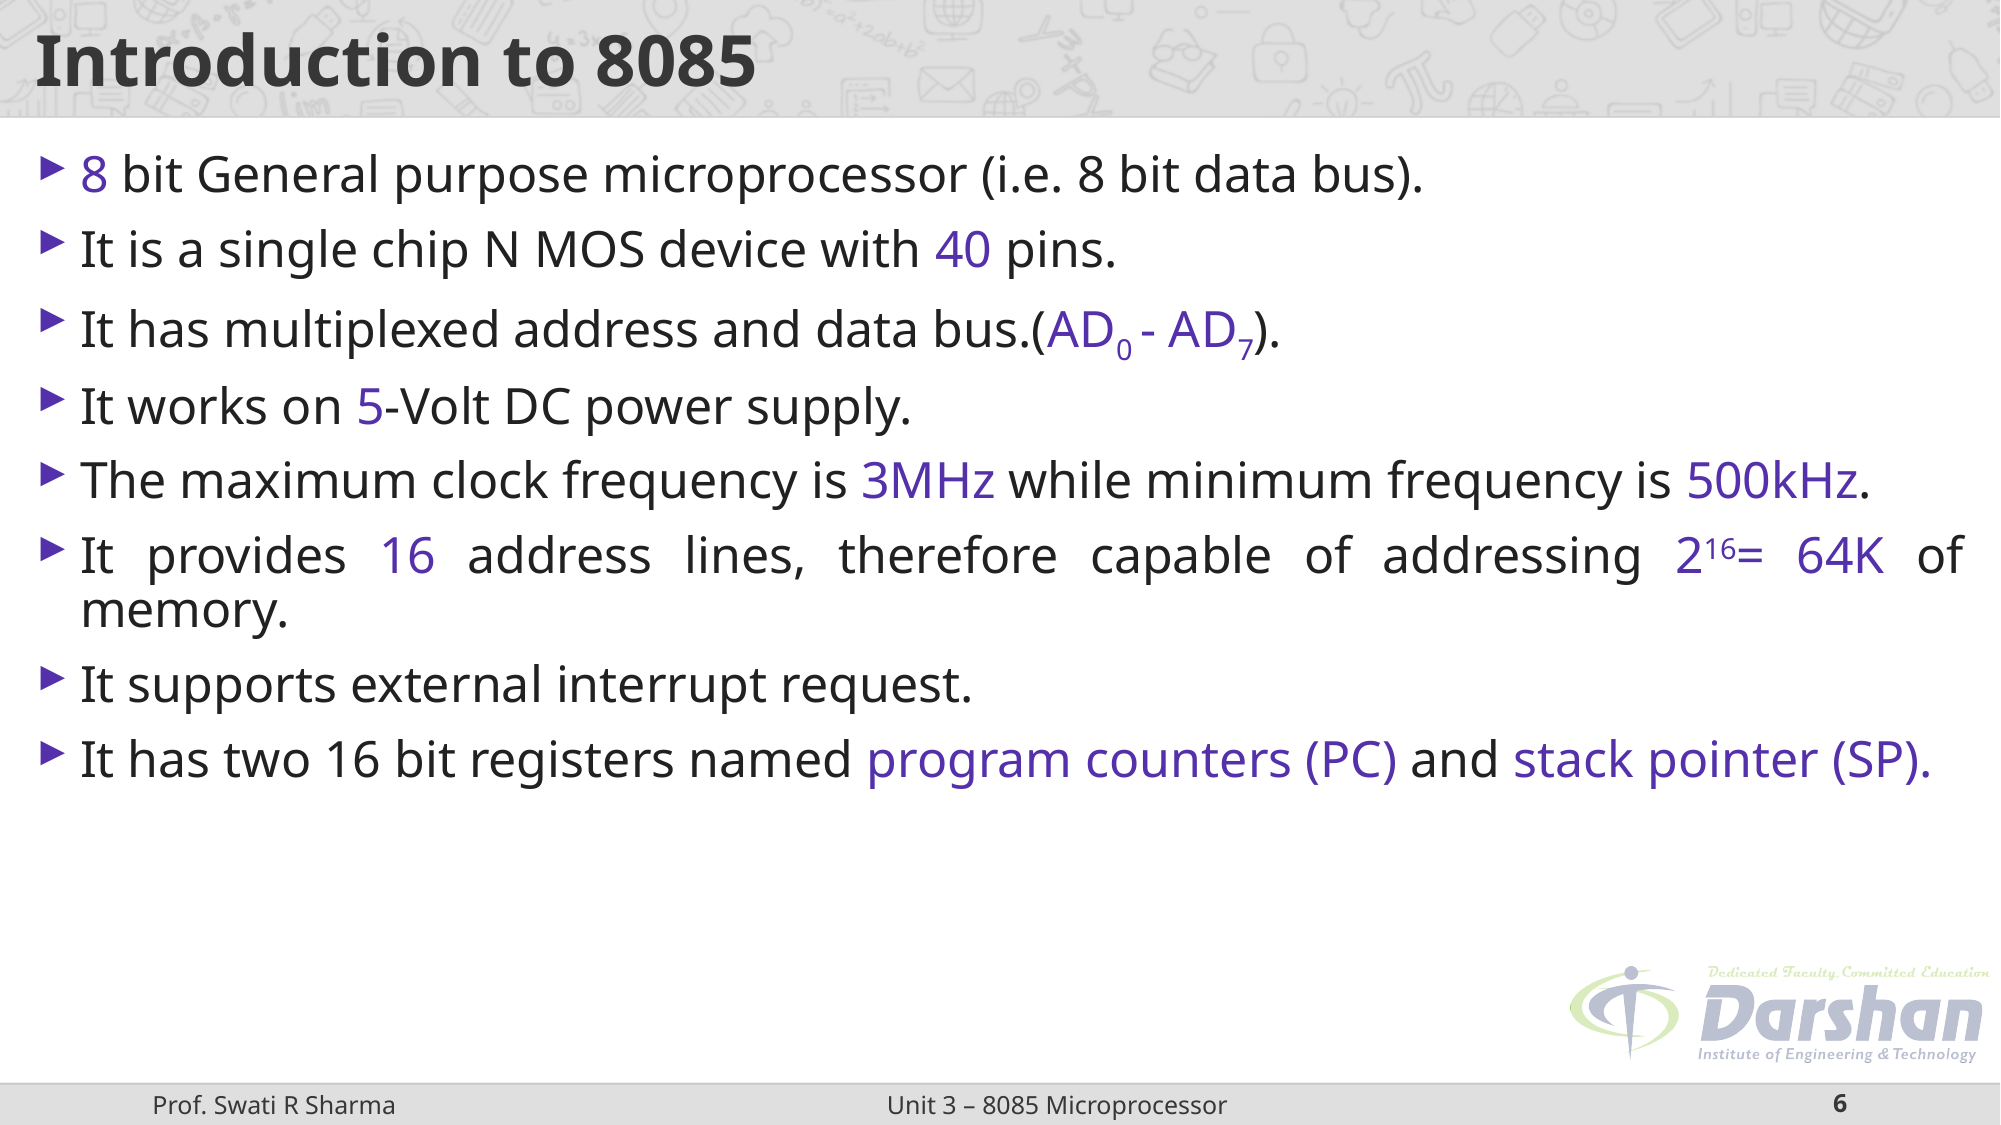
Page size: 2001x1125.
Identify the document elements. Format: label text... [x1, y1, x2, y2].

table_cell 15 [1570, 966, 1990, 1063]
list 8 bit General purpose microprocessor (i.e. 8 bit data bus). It is a single chip N MOS device with 40 pins. It has multiplexed address and data bus.(AD0 - AD7). It works on 5-Volt DC power supply. The maximum clock frequency is 3MHz while minimum frequency is 500kHz. It provides 16 address lines, therefore capable of addressing 216= 64K of memory. It supports external interrupt request. It has two 16 bit registers named program counters (PC) and stack pointer (SP). [21, 141, 1979, 1059]
title Introduction to 8085 [0, 0, 2000, 117]
